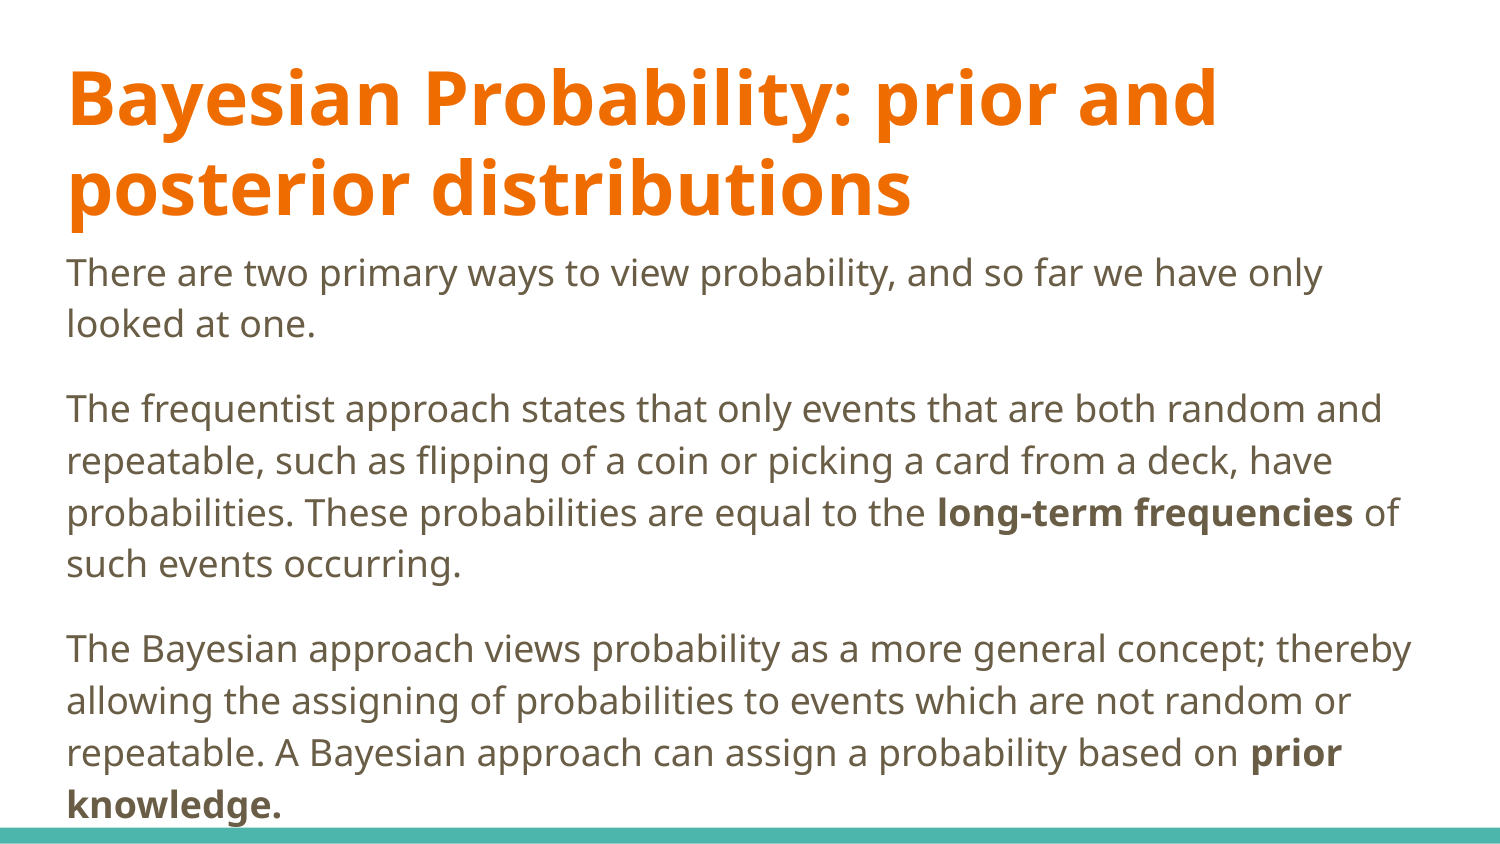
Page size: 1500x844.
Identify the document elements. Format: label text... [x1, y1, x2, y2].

title Bayesian Probability: prior and posterior distributions [51, 35, 1449, 152]
list There are two primary ways to view probability, and so far we have only looked at one. The frequentist approach states that only events that are both random and repeatable, such as flipping of a coin or picking a card from a deck, have probabilities. These probabilities are equal to the long-term frequencies of such events occurring. The Bayesian approach views probability as a more general concept; thereby allowing the assigning of probabilities to events which are not random or repeatable. A Bayesian approach can assign a probability based on prior knowledge. [51, 226, 1449, 712]
